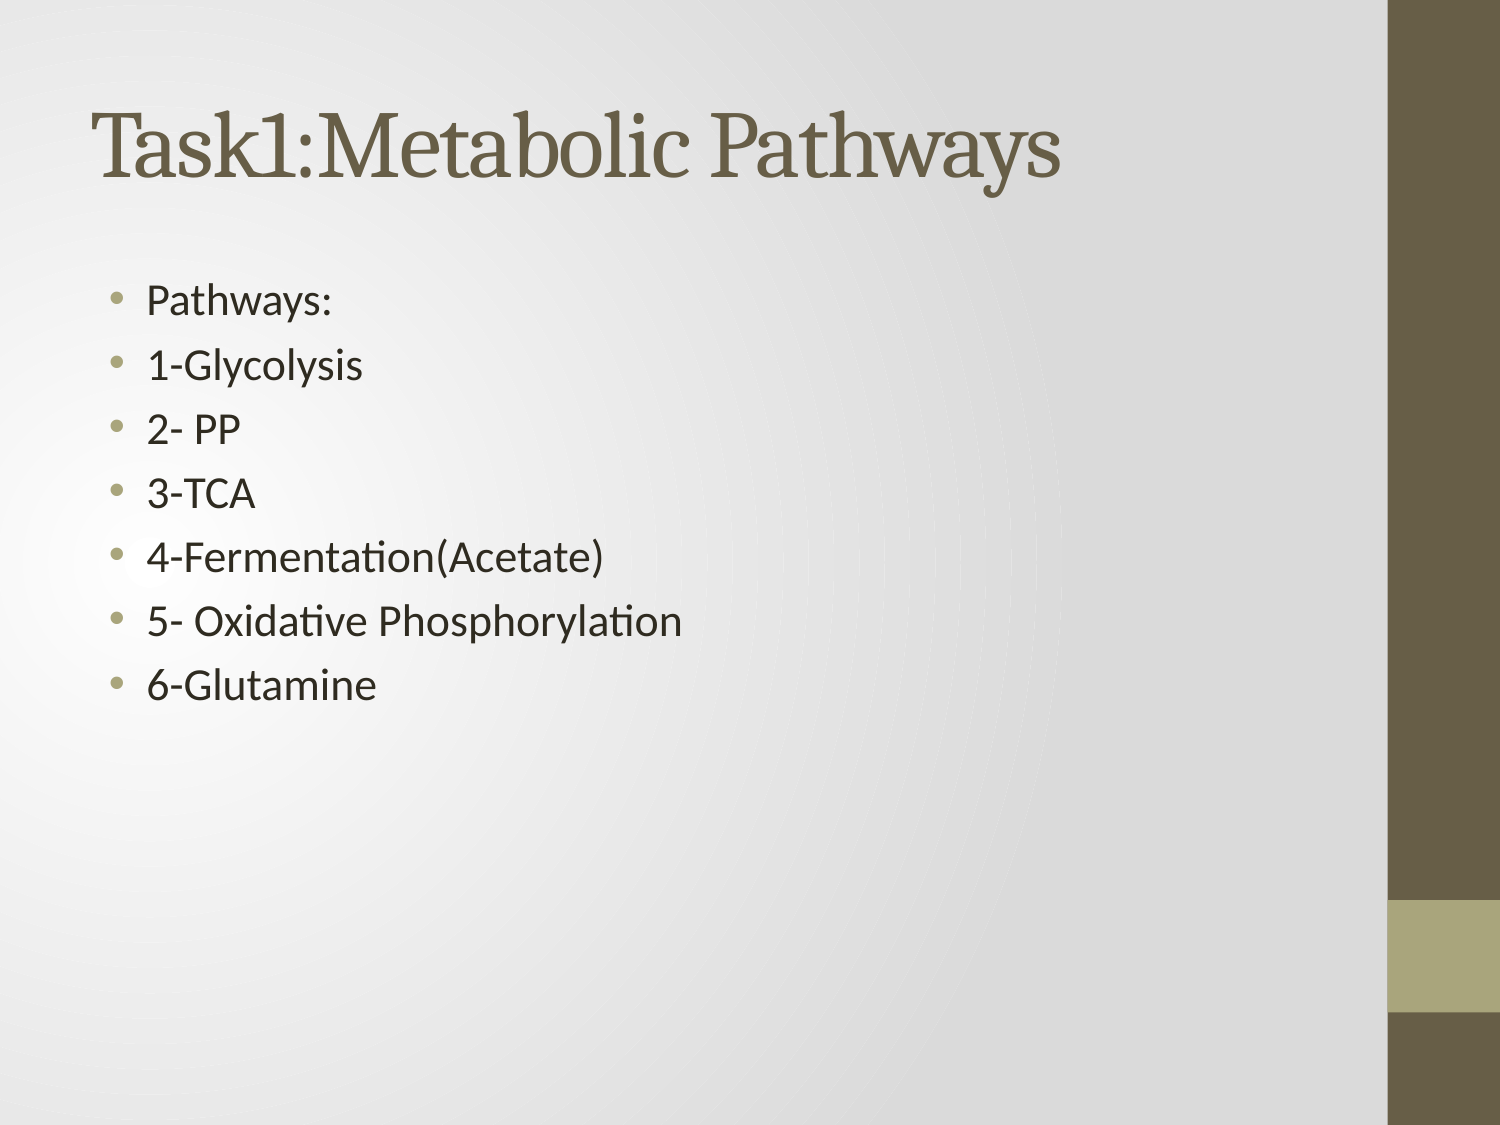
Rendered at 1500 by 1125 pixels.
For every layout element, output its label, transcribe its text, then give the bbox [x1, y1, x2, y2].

title Task1:Metabolic Pathways [75, 45, 1325, 233]
list Pathways: 1-Glycolysis 2- PP 3-TCA 4-Fermentation(Acetate) 5- Oxidative Phosphorylation 6-Glutamine [75, 262, 1325, 1050]
